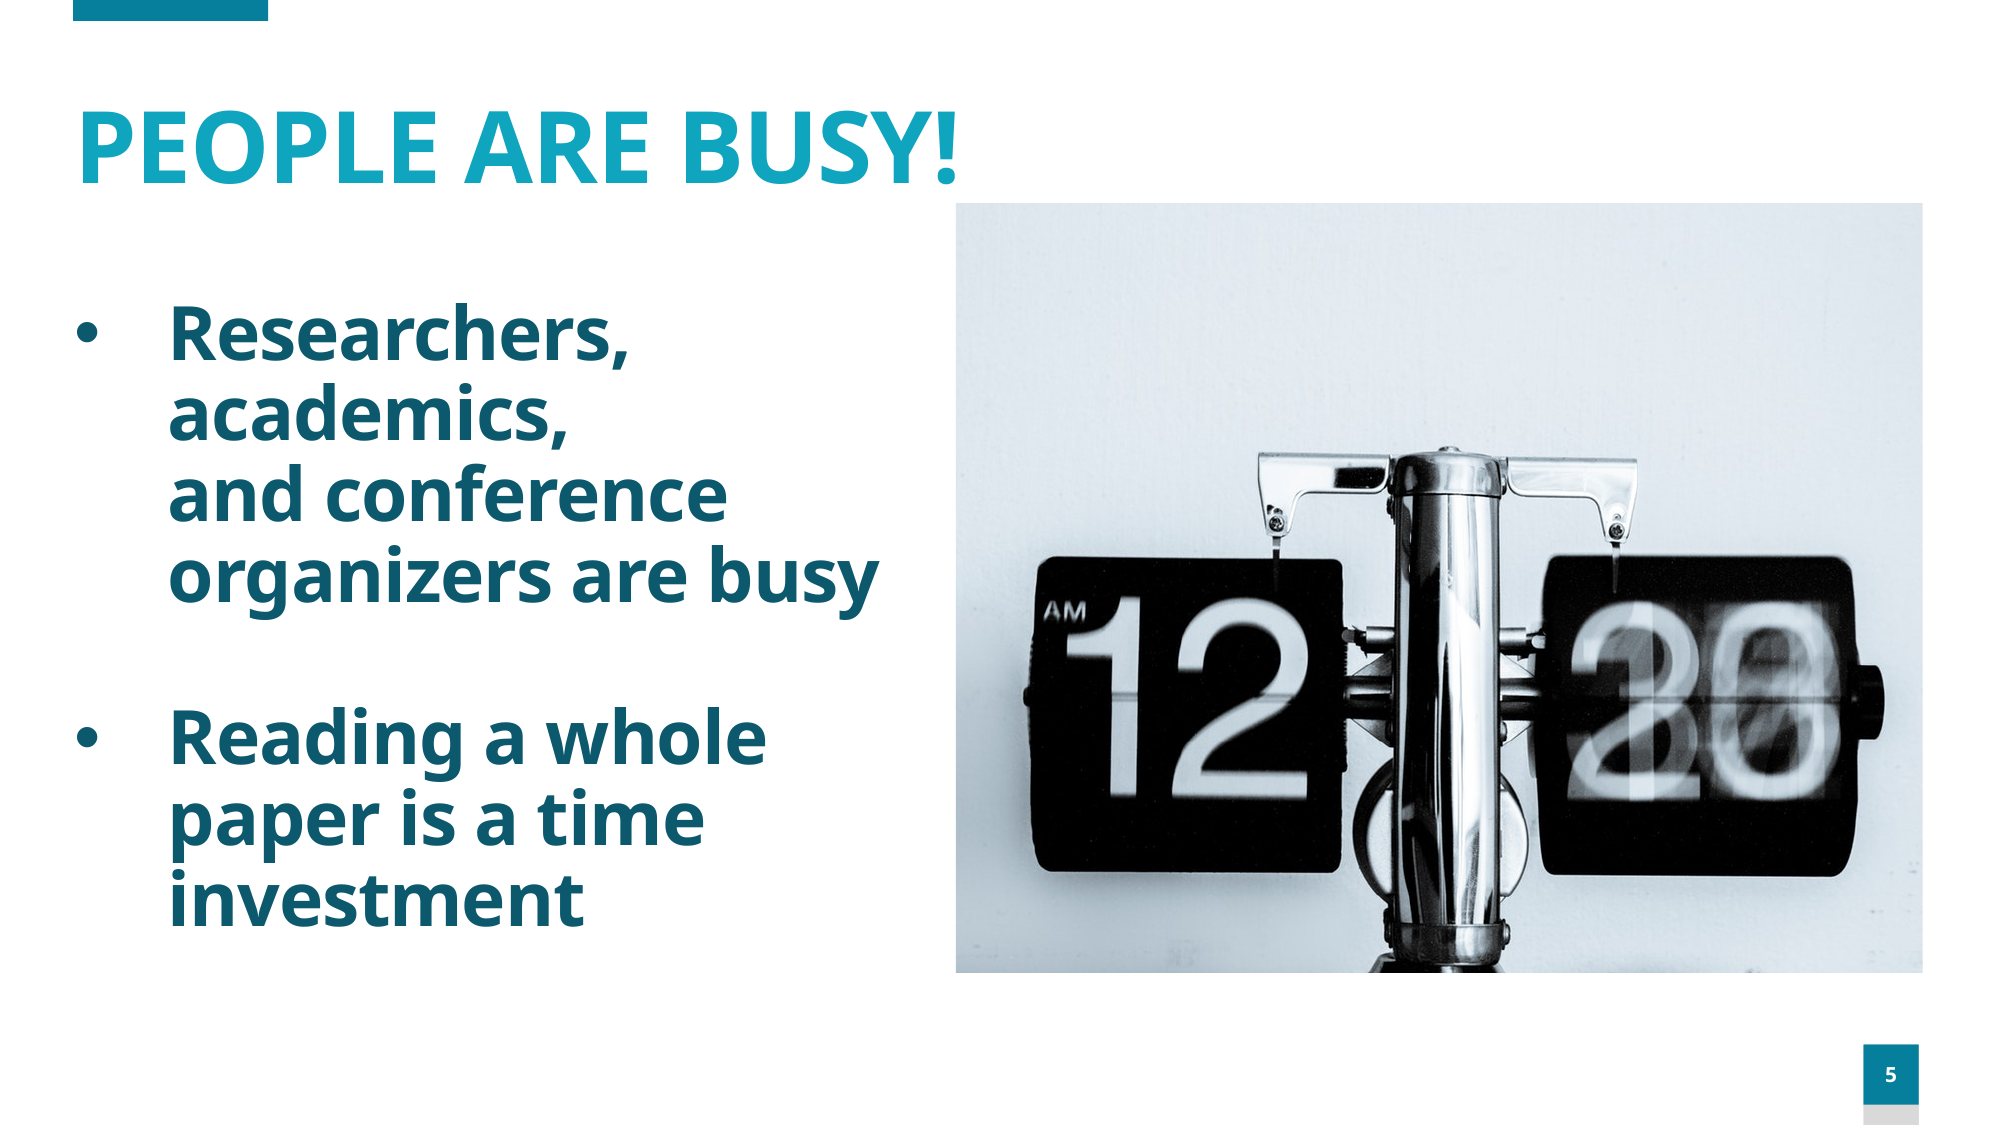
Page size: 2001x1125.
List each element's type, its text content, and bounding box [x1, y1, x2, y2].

picture [955, 202, 1923, 974]
text_box Researchers, academics, and conference organizers are busy Reading a whole paper is a time investment [59, 287, 908, 951]
title PEOPLE ARE BUSY! [59, 89, 1146, 214]
